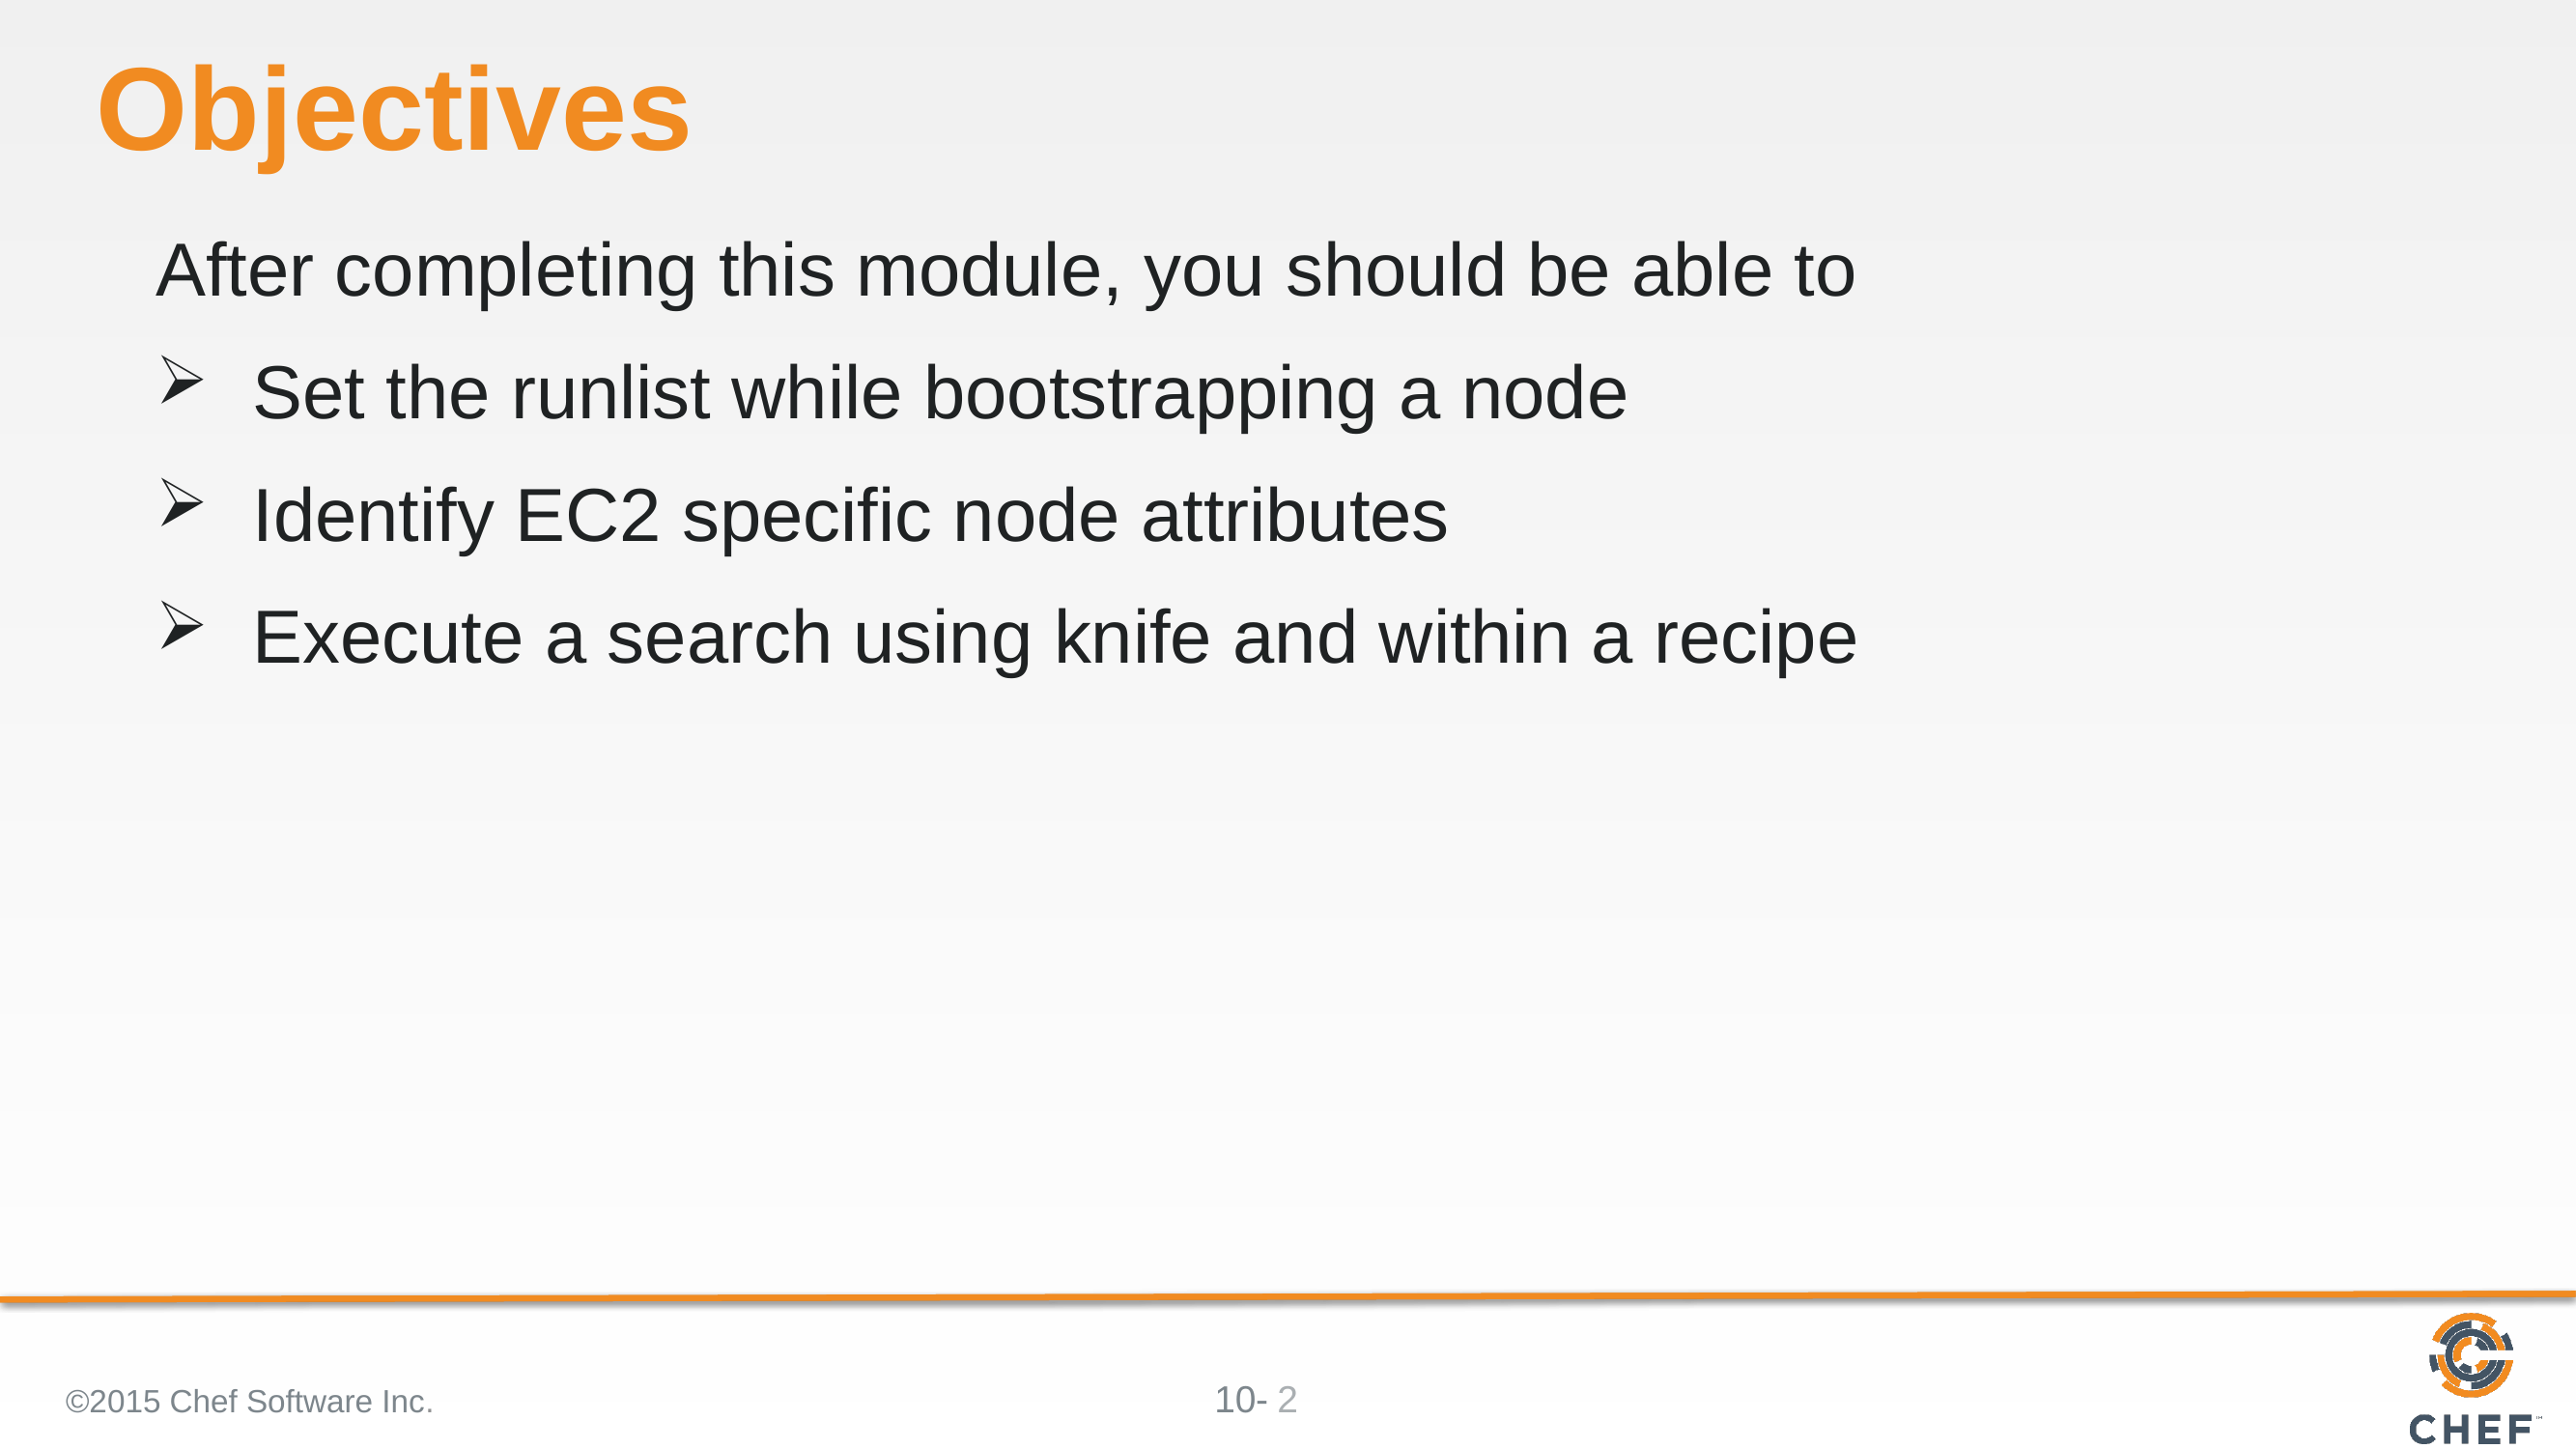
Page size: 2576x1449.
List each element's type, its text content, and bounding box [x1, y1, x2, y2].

title Objectives [96, 48, 2463, 180]
footer ©2015 Chef Software Inc. [51, 1359, 952, 1440]
slide_number 2 [998, 1359, 1578, 1437]
list After completing this module, you should be able to Set the runlist while bootstrapping a node Identify EC2 specific node attributes Execute a search using knife and within a recipe [107, 221, 2469, 1176]
picture [2399, 1297, 2550, 1449]
